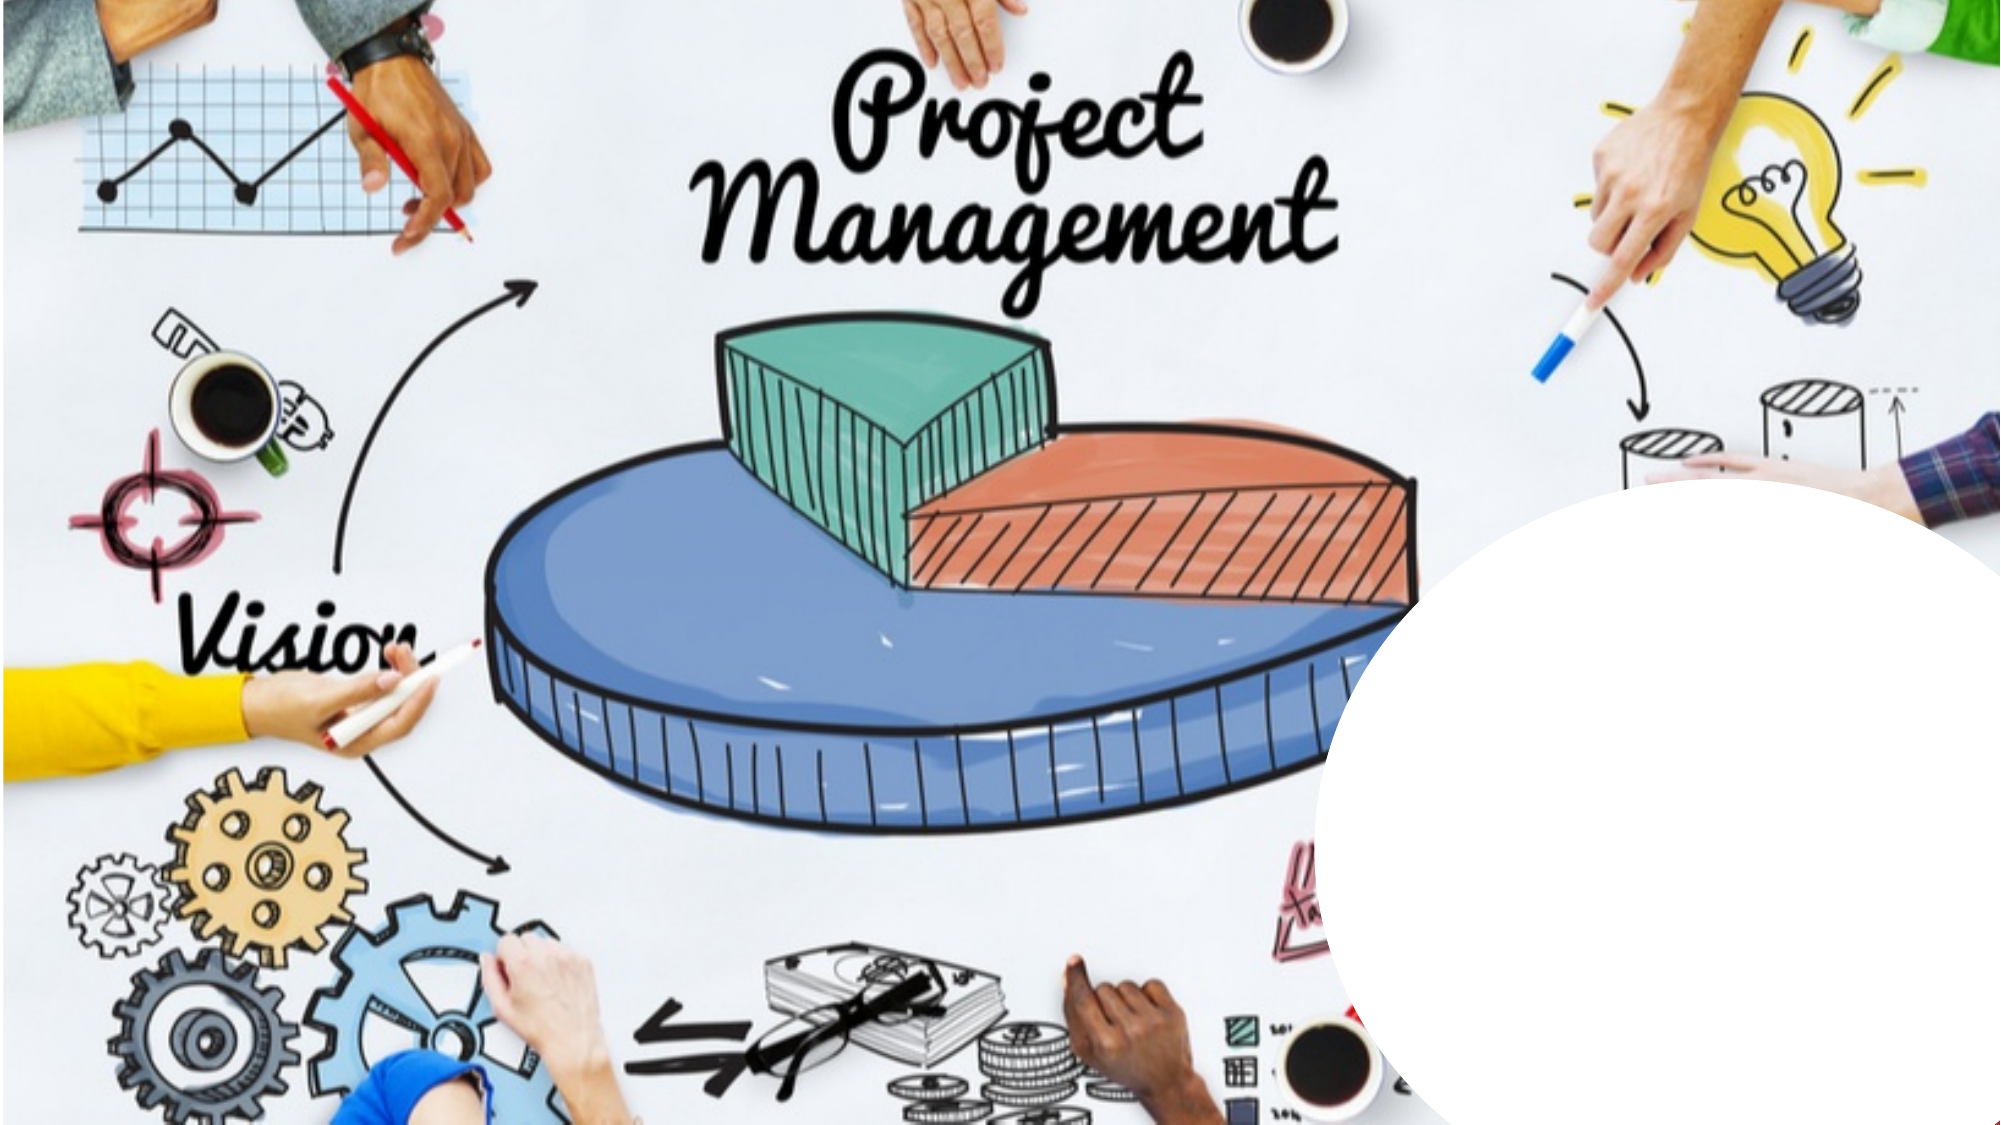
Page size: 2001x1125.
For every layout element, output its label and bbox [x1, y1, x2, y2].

list [3, 0, 2000, 1125]
